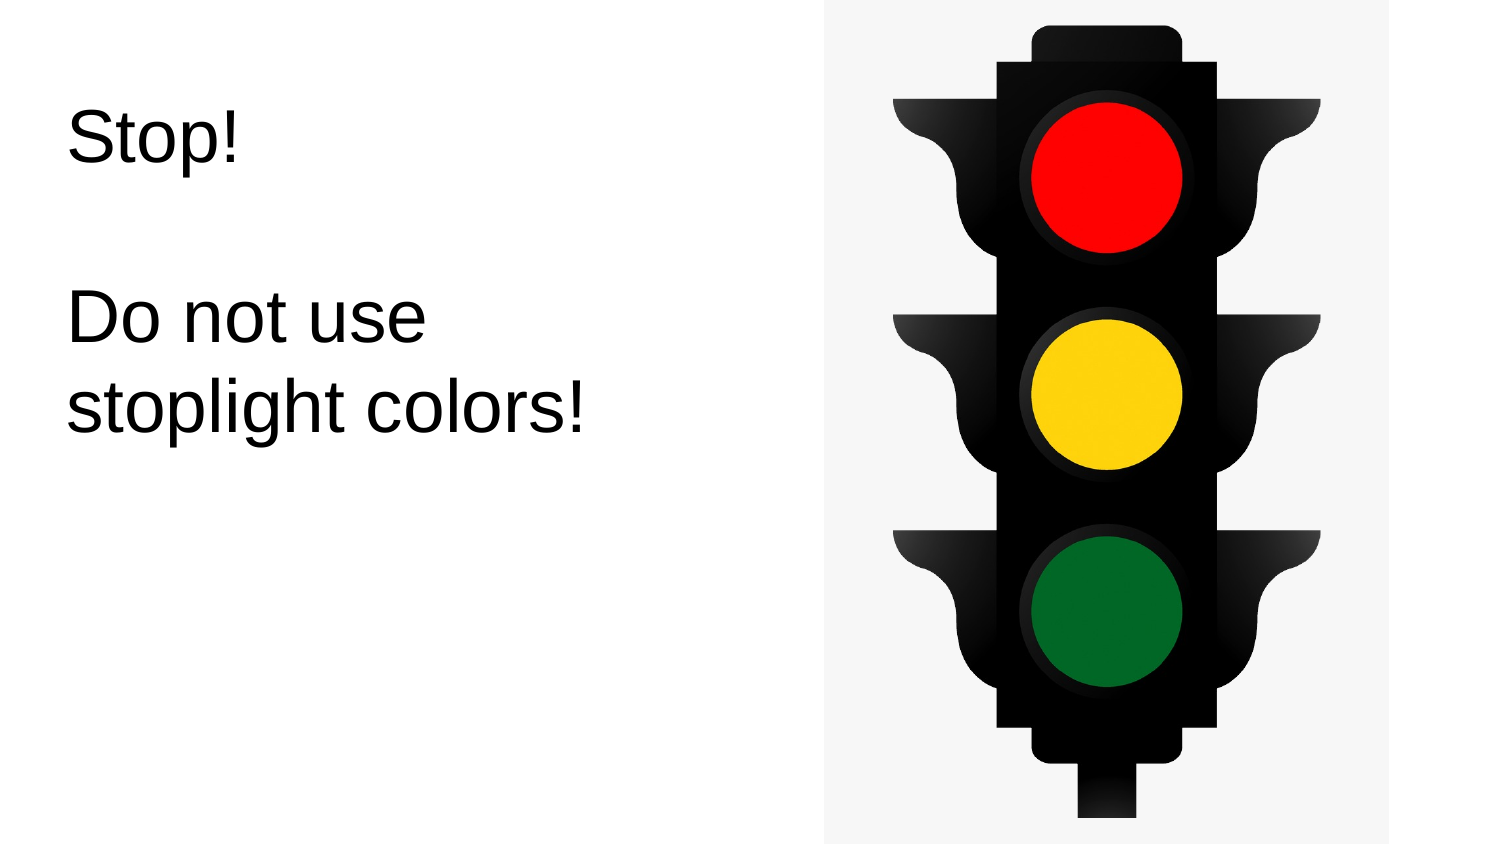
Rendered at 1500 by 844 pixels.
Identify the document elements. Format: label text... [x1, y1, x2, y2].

picture [824, 0, 1389, 844]
title Stop! Do not use stoplight colors! [51, 72, 640, 788]
